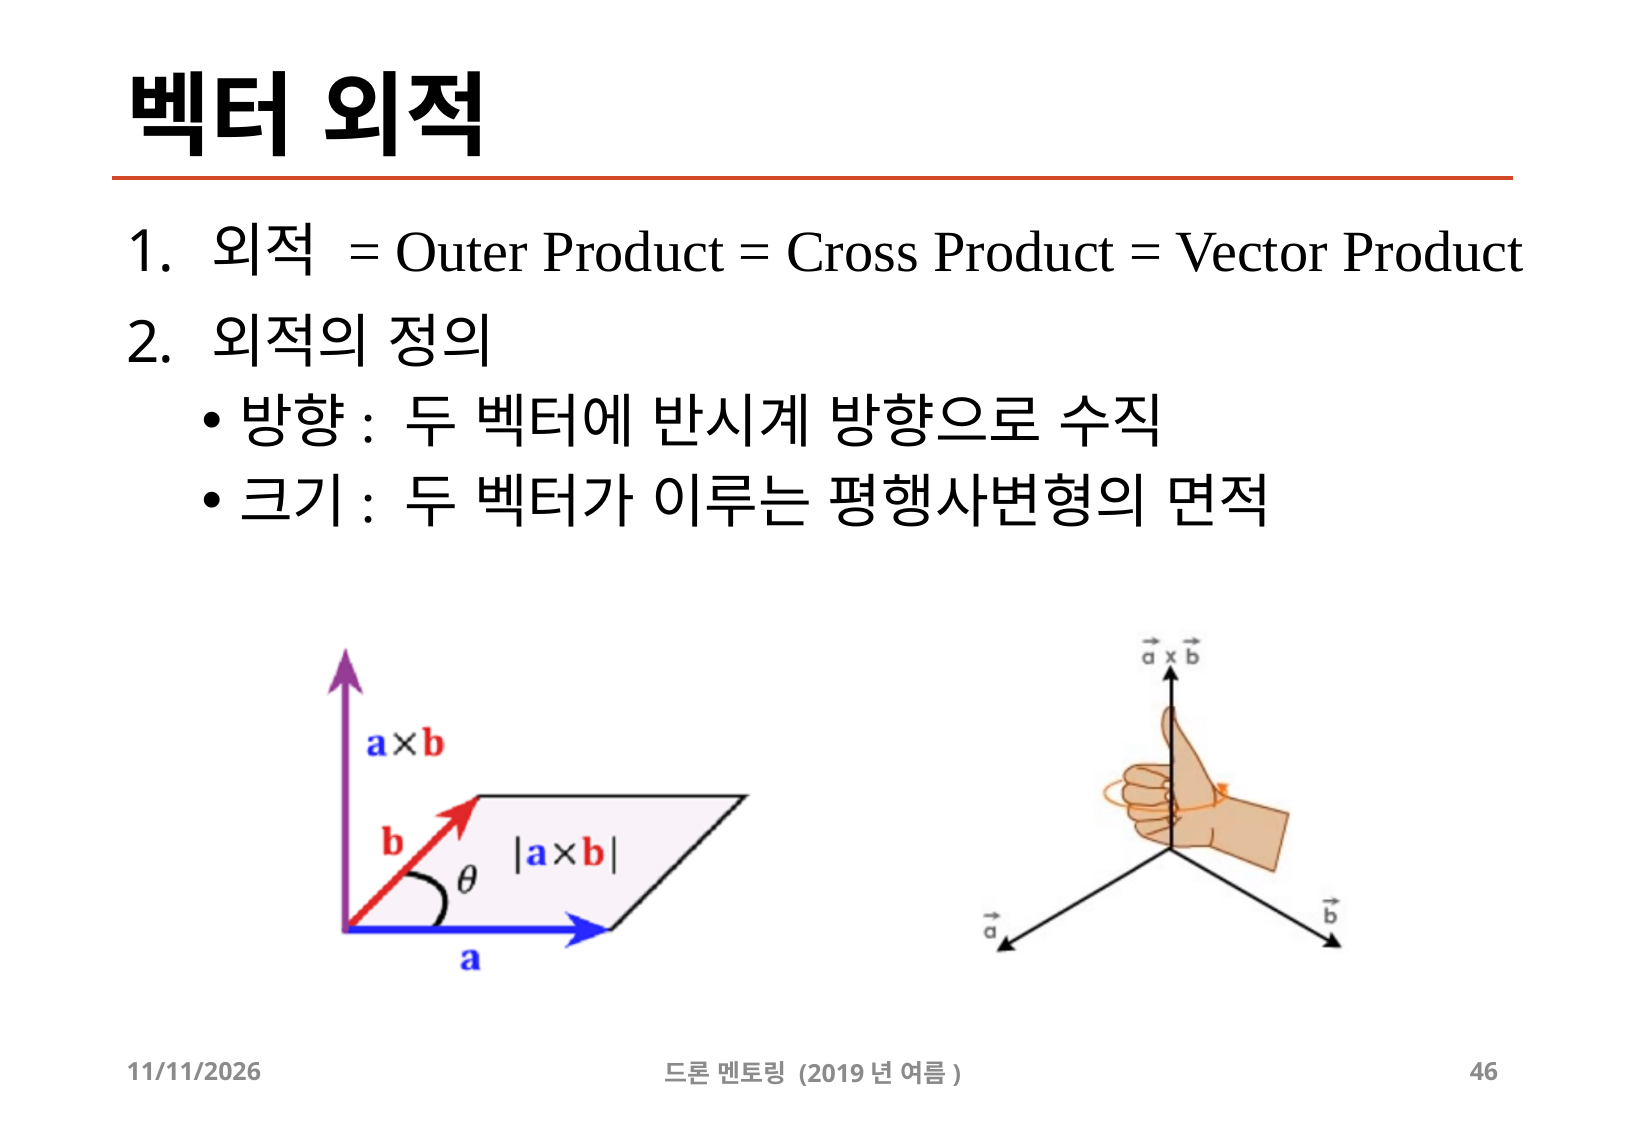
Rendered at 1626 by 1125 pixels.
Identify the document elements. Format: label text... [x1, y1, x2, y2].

list 외적 = Outer Product = Cross Product = Vector Product 외적의 정의 방향: 두 벡터에 반시계 방향으로 수직 크기: 두 벡터가 이루는 평행사변형의 면적 [111, 205, 1573, 564]
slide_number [111, 1042, 303, 1103]
footer 드론 멘토링 (2019년 여름) [538, 1042, 1087, 1103]
picture [973, 622, 1362, 970]
slide_number 46 [1433, 1042, 1514, 1103]
picture [309, 623, 771, 984]
title 벡터 외적 [111, 59, 1514, 179]
